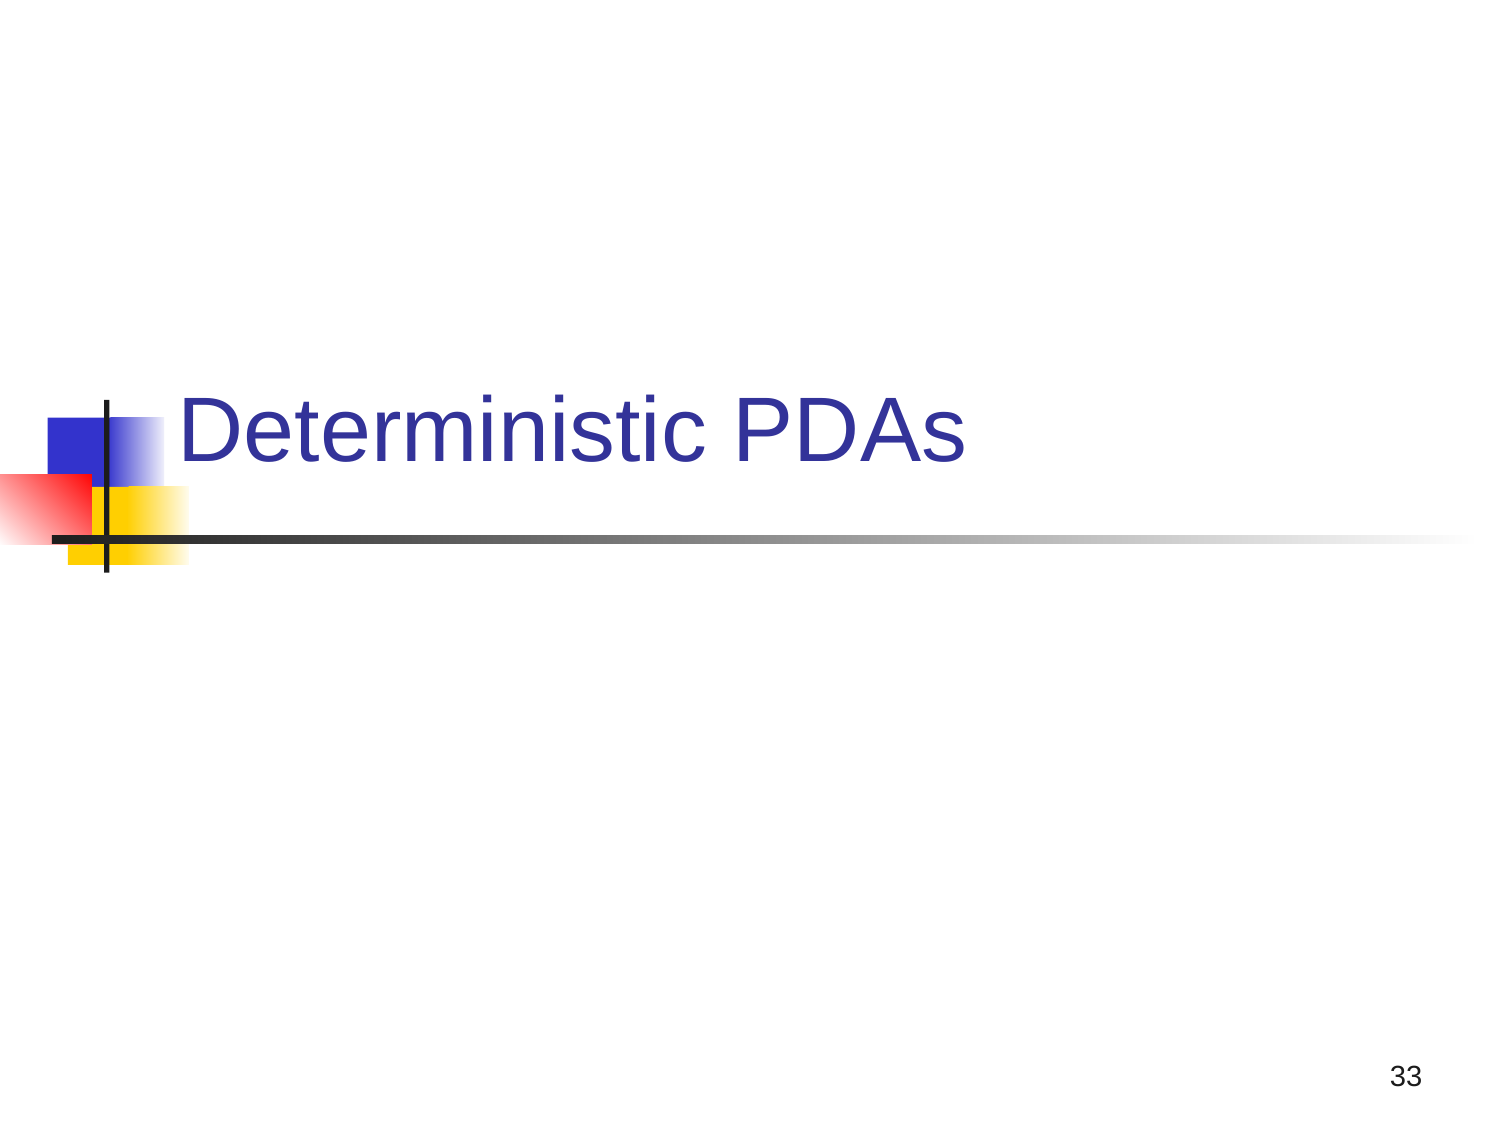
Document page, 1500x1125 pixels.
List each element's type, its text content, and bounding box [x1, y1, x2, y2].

title Deterministic PDAs [162, 299, 1438, 488]
slide_number 33 [1124, 1024, 1438, 1101]
